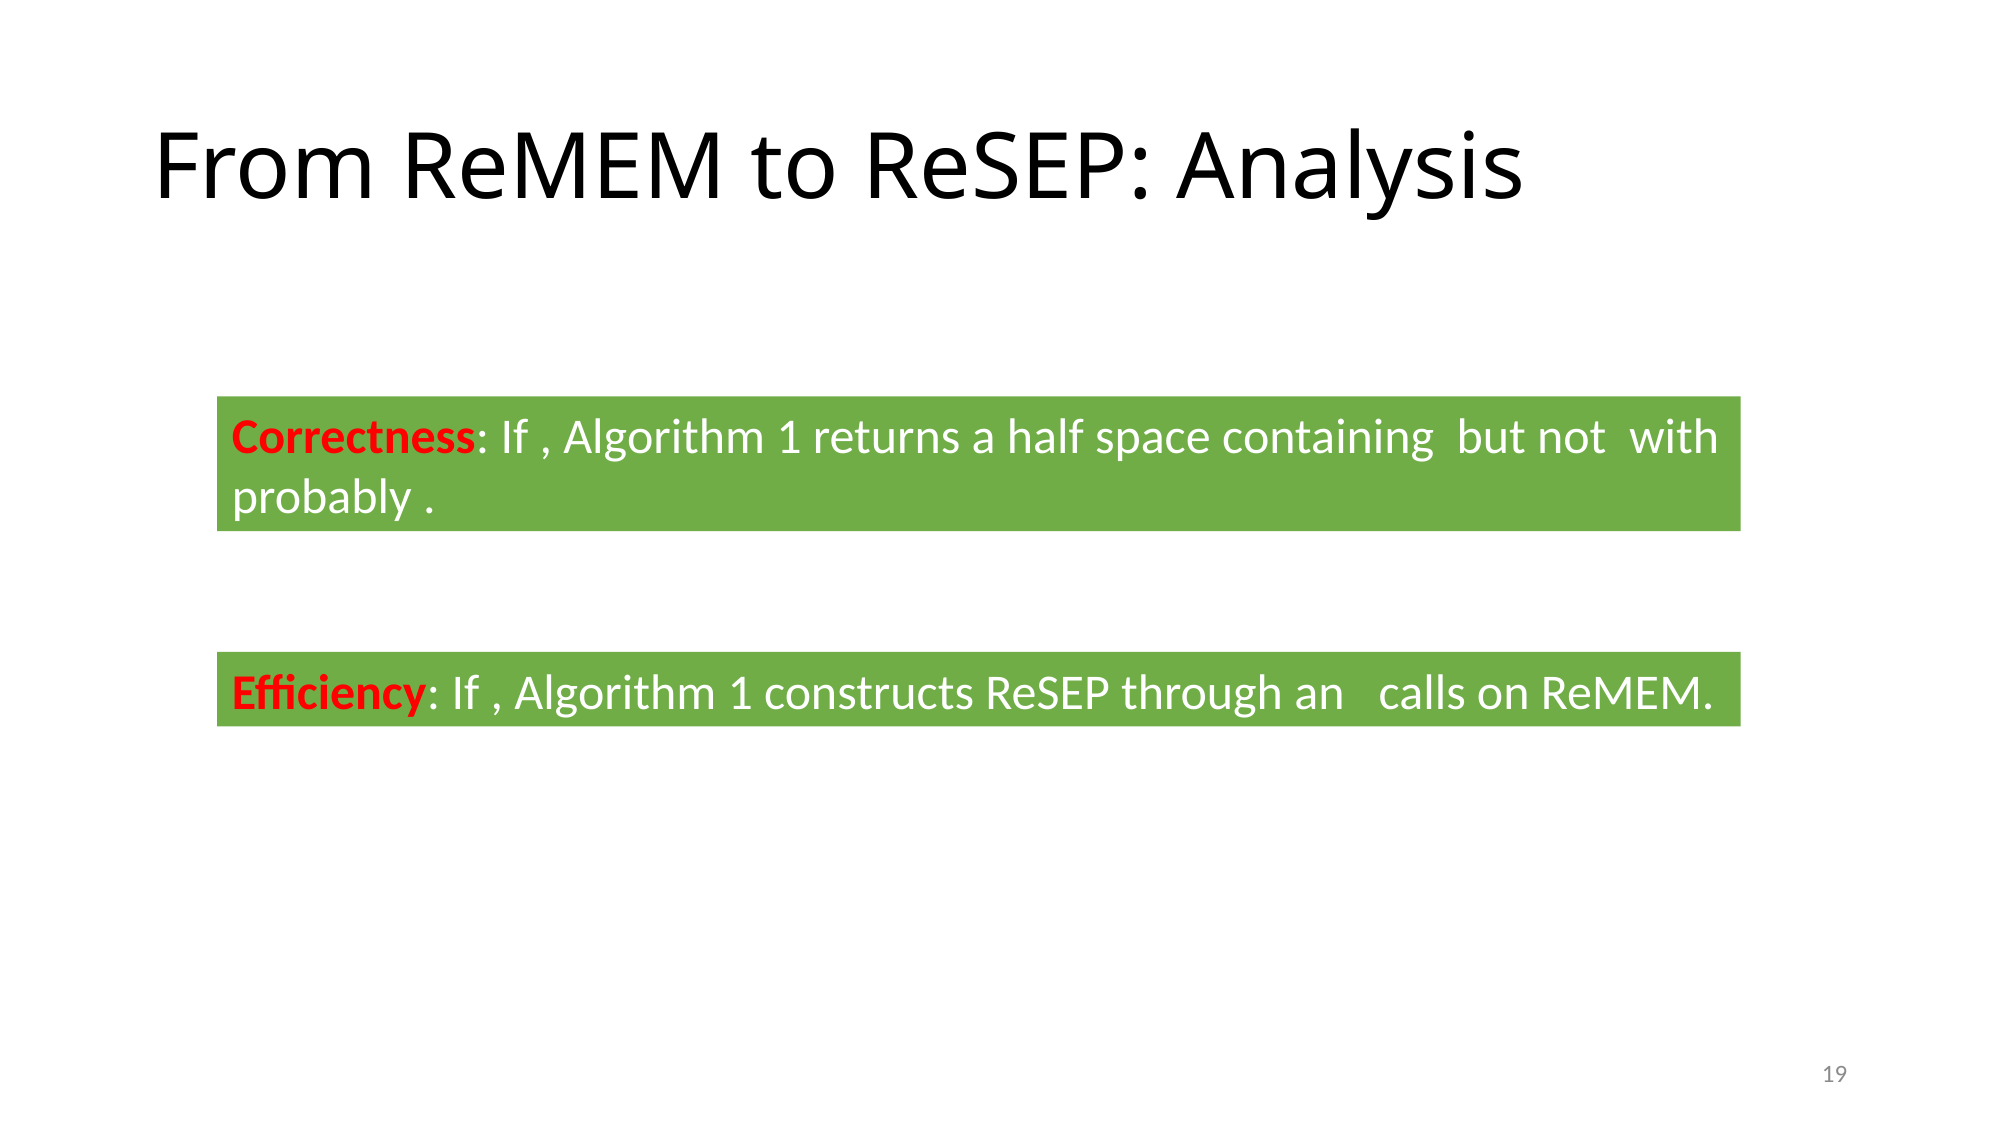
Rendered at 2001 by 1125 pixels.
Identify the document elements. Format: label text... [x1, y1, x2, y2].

slide_number 19 [1412, 1042, 1863, 1103]
title From ReMEM to ReSEP: Analysis [137, 59, 1863, 278]
